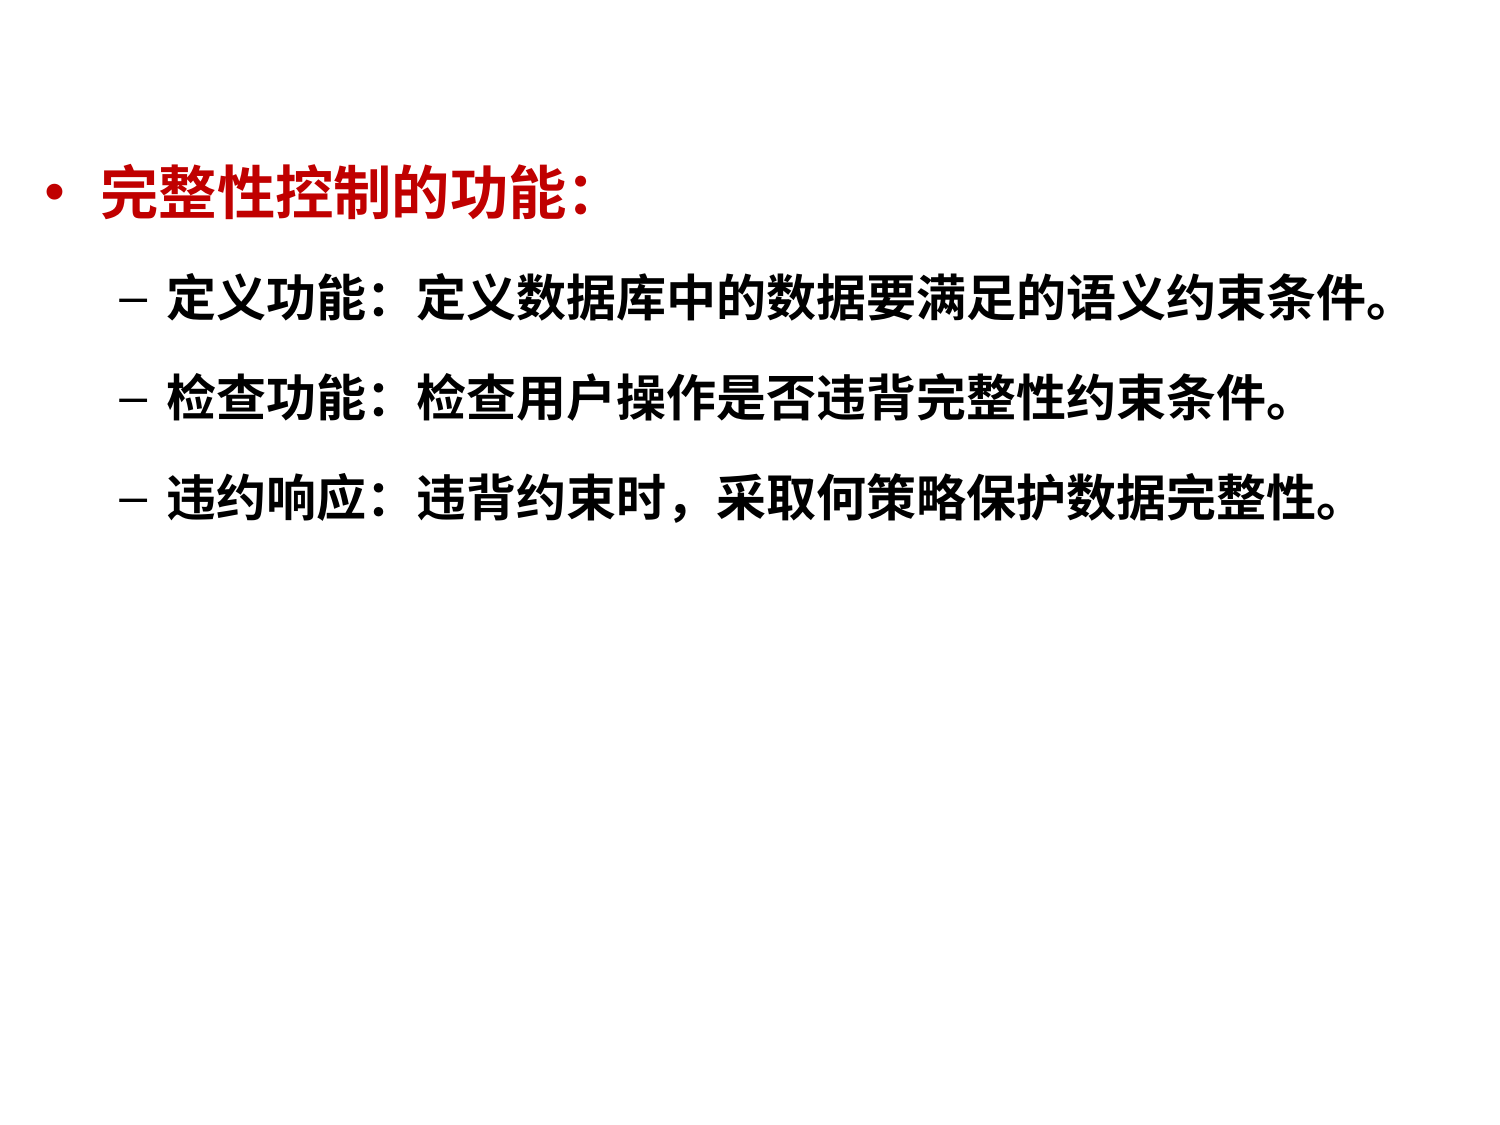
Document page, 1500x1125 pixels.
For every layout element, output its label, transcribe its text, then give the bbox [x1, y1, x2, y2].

list 完整性控制的功能： 定义功能：定义数据库中的数据要满足的语义约束条件。 检查功能：检查用户操作是否违背完整性约束条件。 违约响应：违背约束时，采取何策略保护数据完整性。 [29, 113, 1471, 988]
